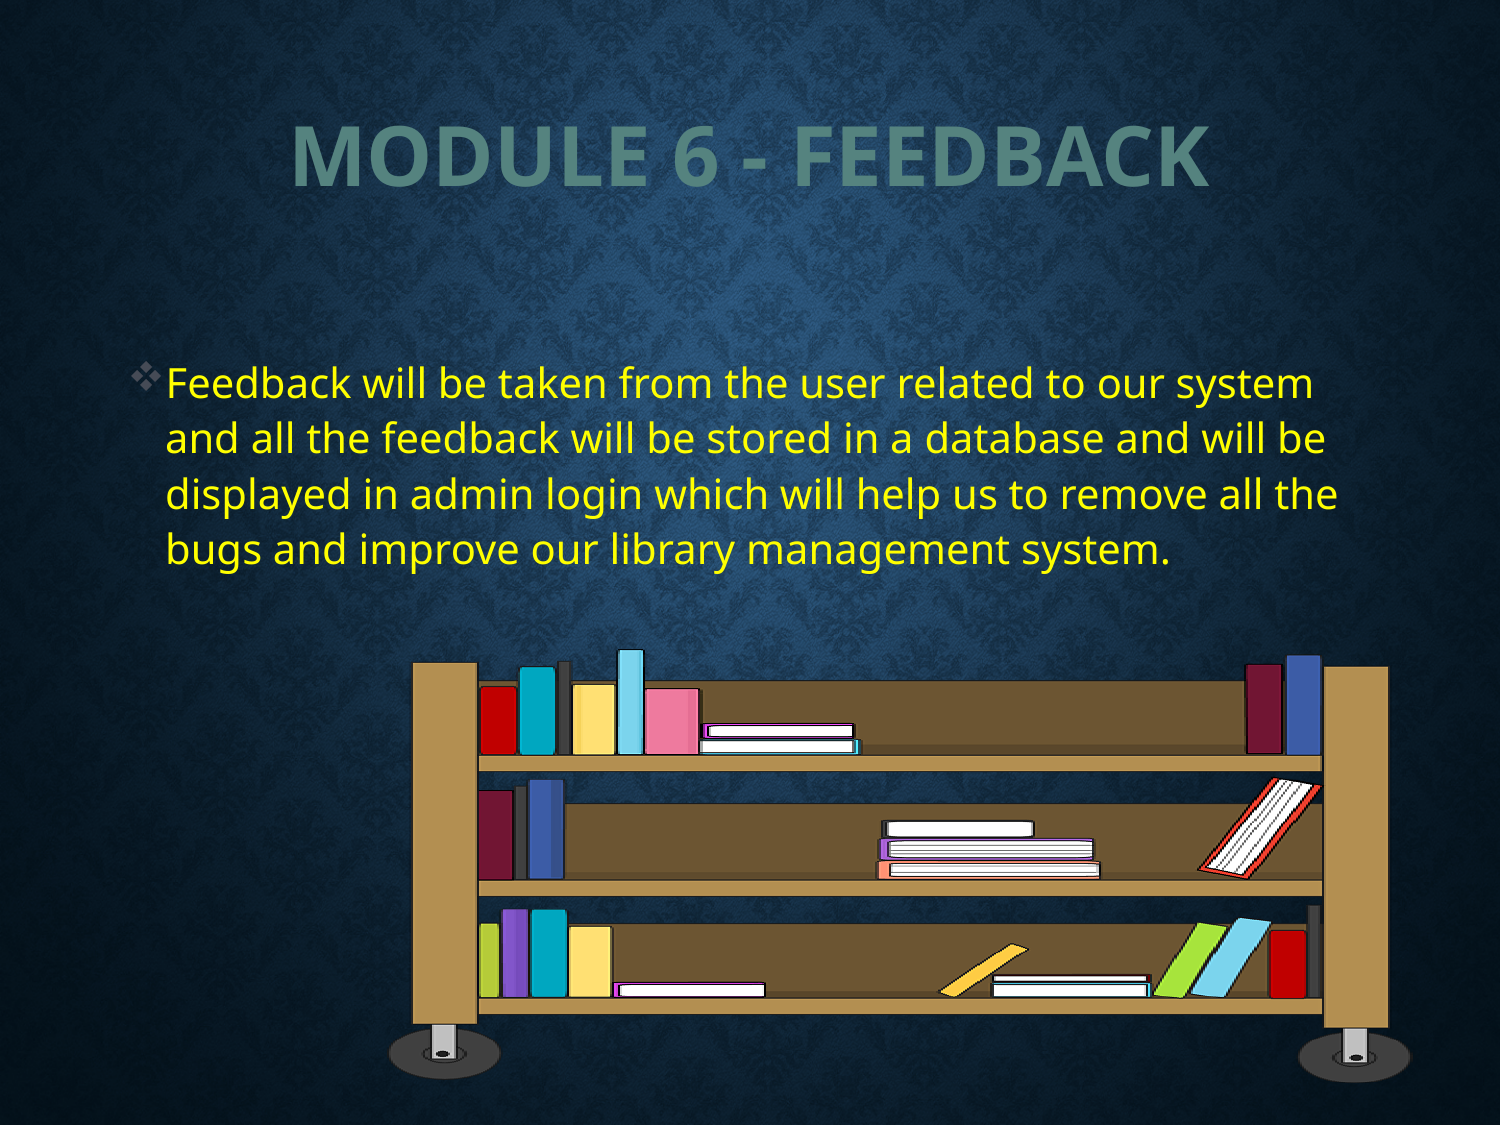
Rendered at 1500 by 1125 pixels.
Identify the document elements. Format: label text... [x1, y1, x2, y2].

title Module 6 - Feedback [112, 99, 1387, 318]
picture [386, 649, 1414, 1083]
list Feedback will be taken from the user related to our system and all the feedback will be stored in a database and will be displayed in admin login which will help us to remove all the bugs and improve our library management system. [112, 343, 1387, 950]
